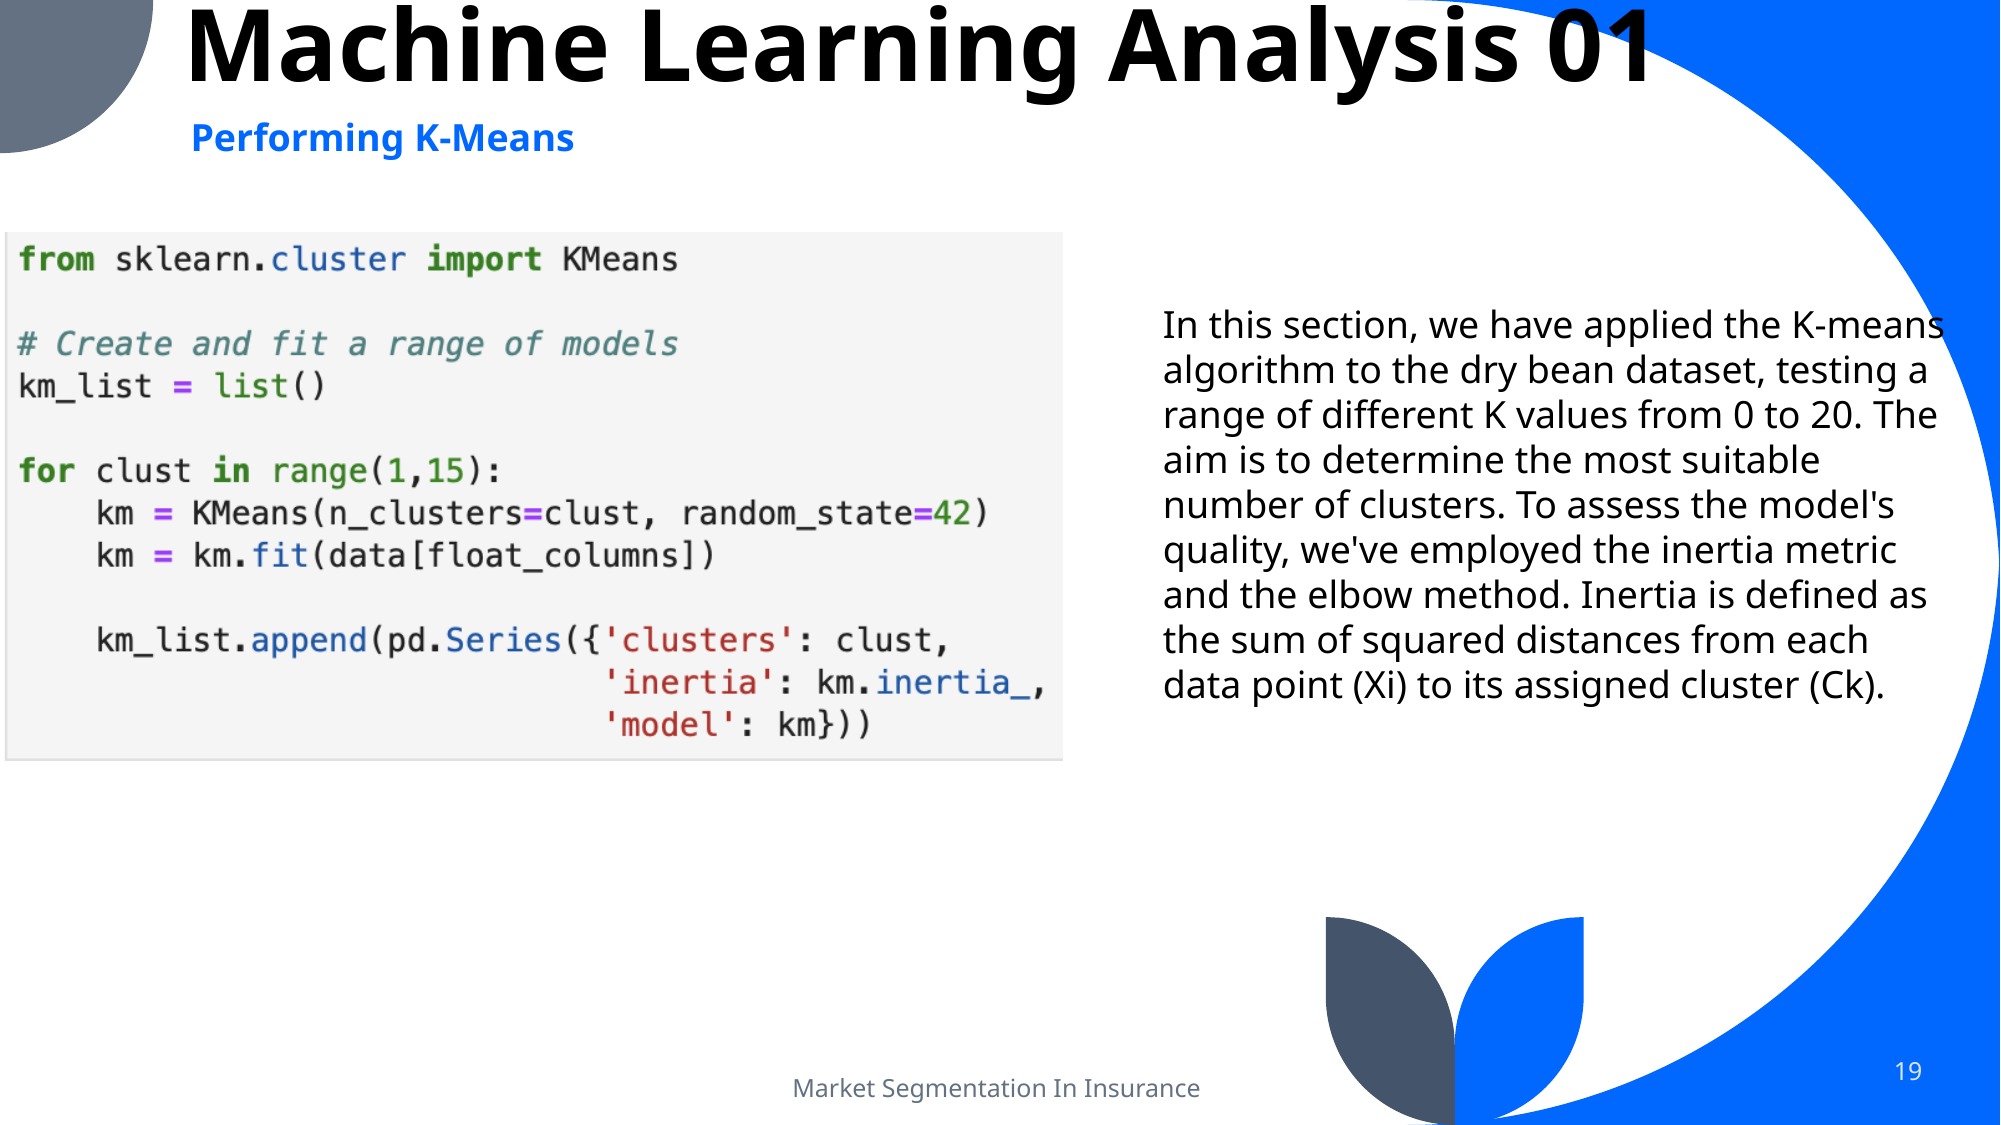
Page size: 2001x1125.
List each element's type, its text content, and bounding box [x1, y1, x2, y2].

footer Market Segmentation In Insurance [662, 1084, 1338, 1120]
text_box In this section, we have applied the K-means algorithm to the dry bean dataset, testing a range of different K values from 0 to 20. The aim is to determine the most suitable number of clusters. To assess the model's quality, we've employed the inertia metric and the elbow method. Inertia is defined as the sum of squared distances from each data point (Xi) to its assigned cluster (Ck). [1147, 293, 1964, 713]
title Machine Learning Analysis 01 [168, 0, 1776, 111]
slide_number 19 [1665, 1042, 1938, 1103]
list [0, 232, 1063, 761]
list Performing K-Means [175, 111, 1148, 172]
